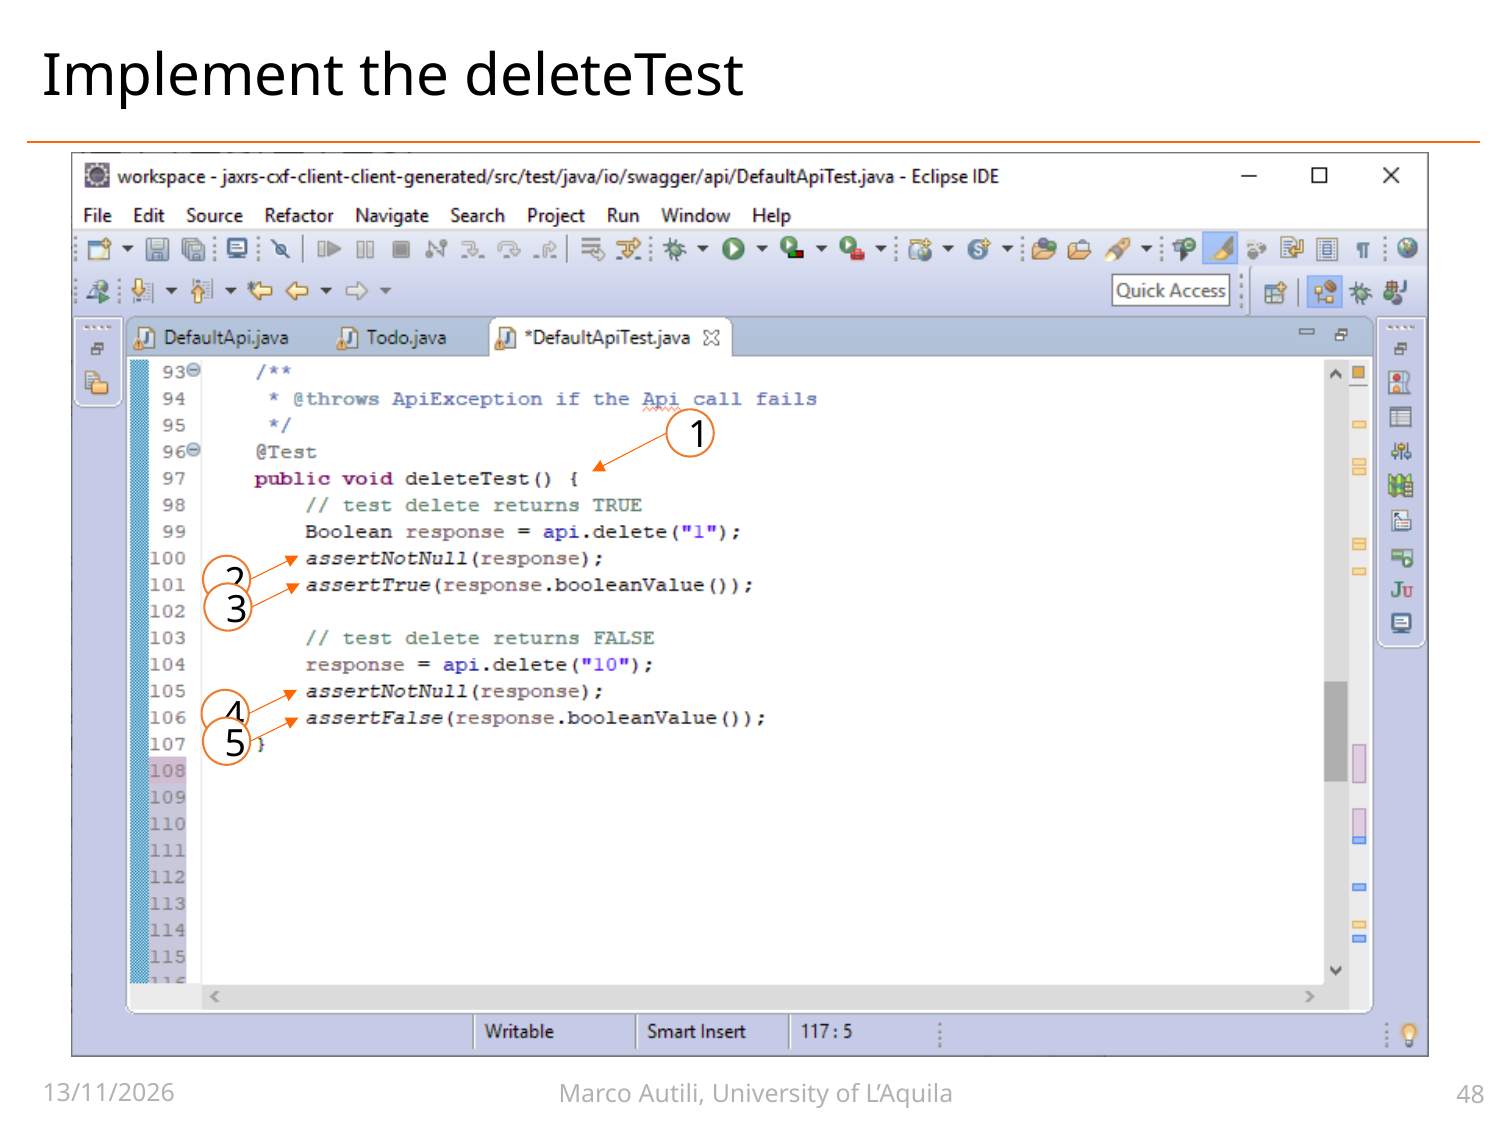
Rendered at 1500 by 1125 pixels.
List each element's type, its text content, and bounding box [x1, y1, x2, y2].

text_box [592, 432, 667, 472]
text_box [250, 555, 299, 580]
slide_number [27, 1064, 365, 1124]
footer Marco Autili, University of L’Aquila [419, 1062, 1094, 1123]
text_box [248, 689, 297, 714]
picture [71, 152, 1429, 1058]
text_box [250, 717, 299, 742]
title Implement the deleteTest [27, 14, 1480, 138]
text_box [251, 583, 300, 608]
slide_number 48 [1162, 1065, 1500, 1125]
